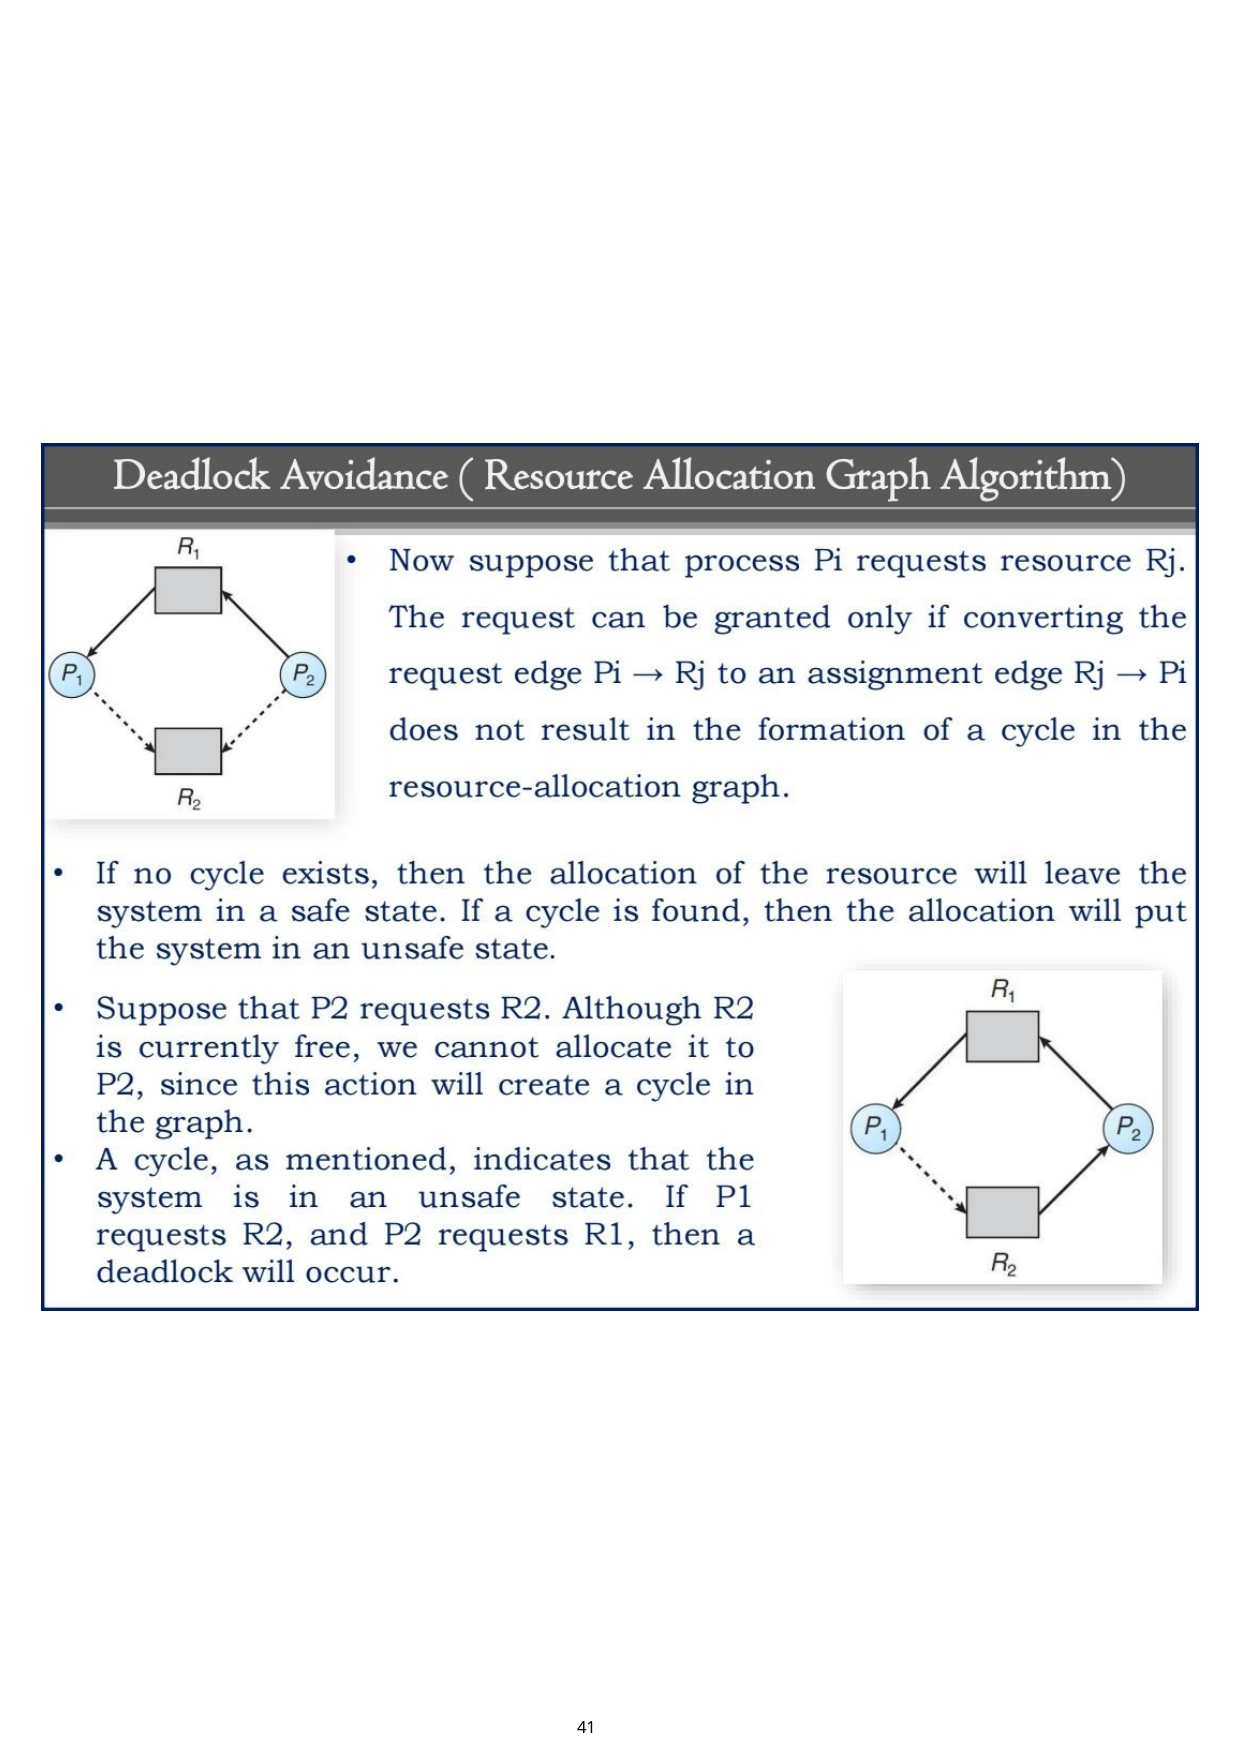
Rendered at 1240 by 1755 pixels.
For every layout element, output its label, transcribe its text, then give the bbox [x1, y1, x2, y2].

slide_number 41 [570, 1713, 605, 1755]
picture [41, 442, 1199, 1311]
